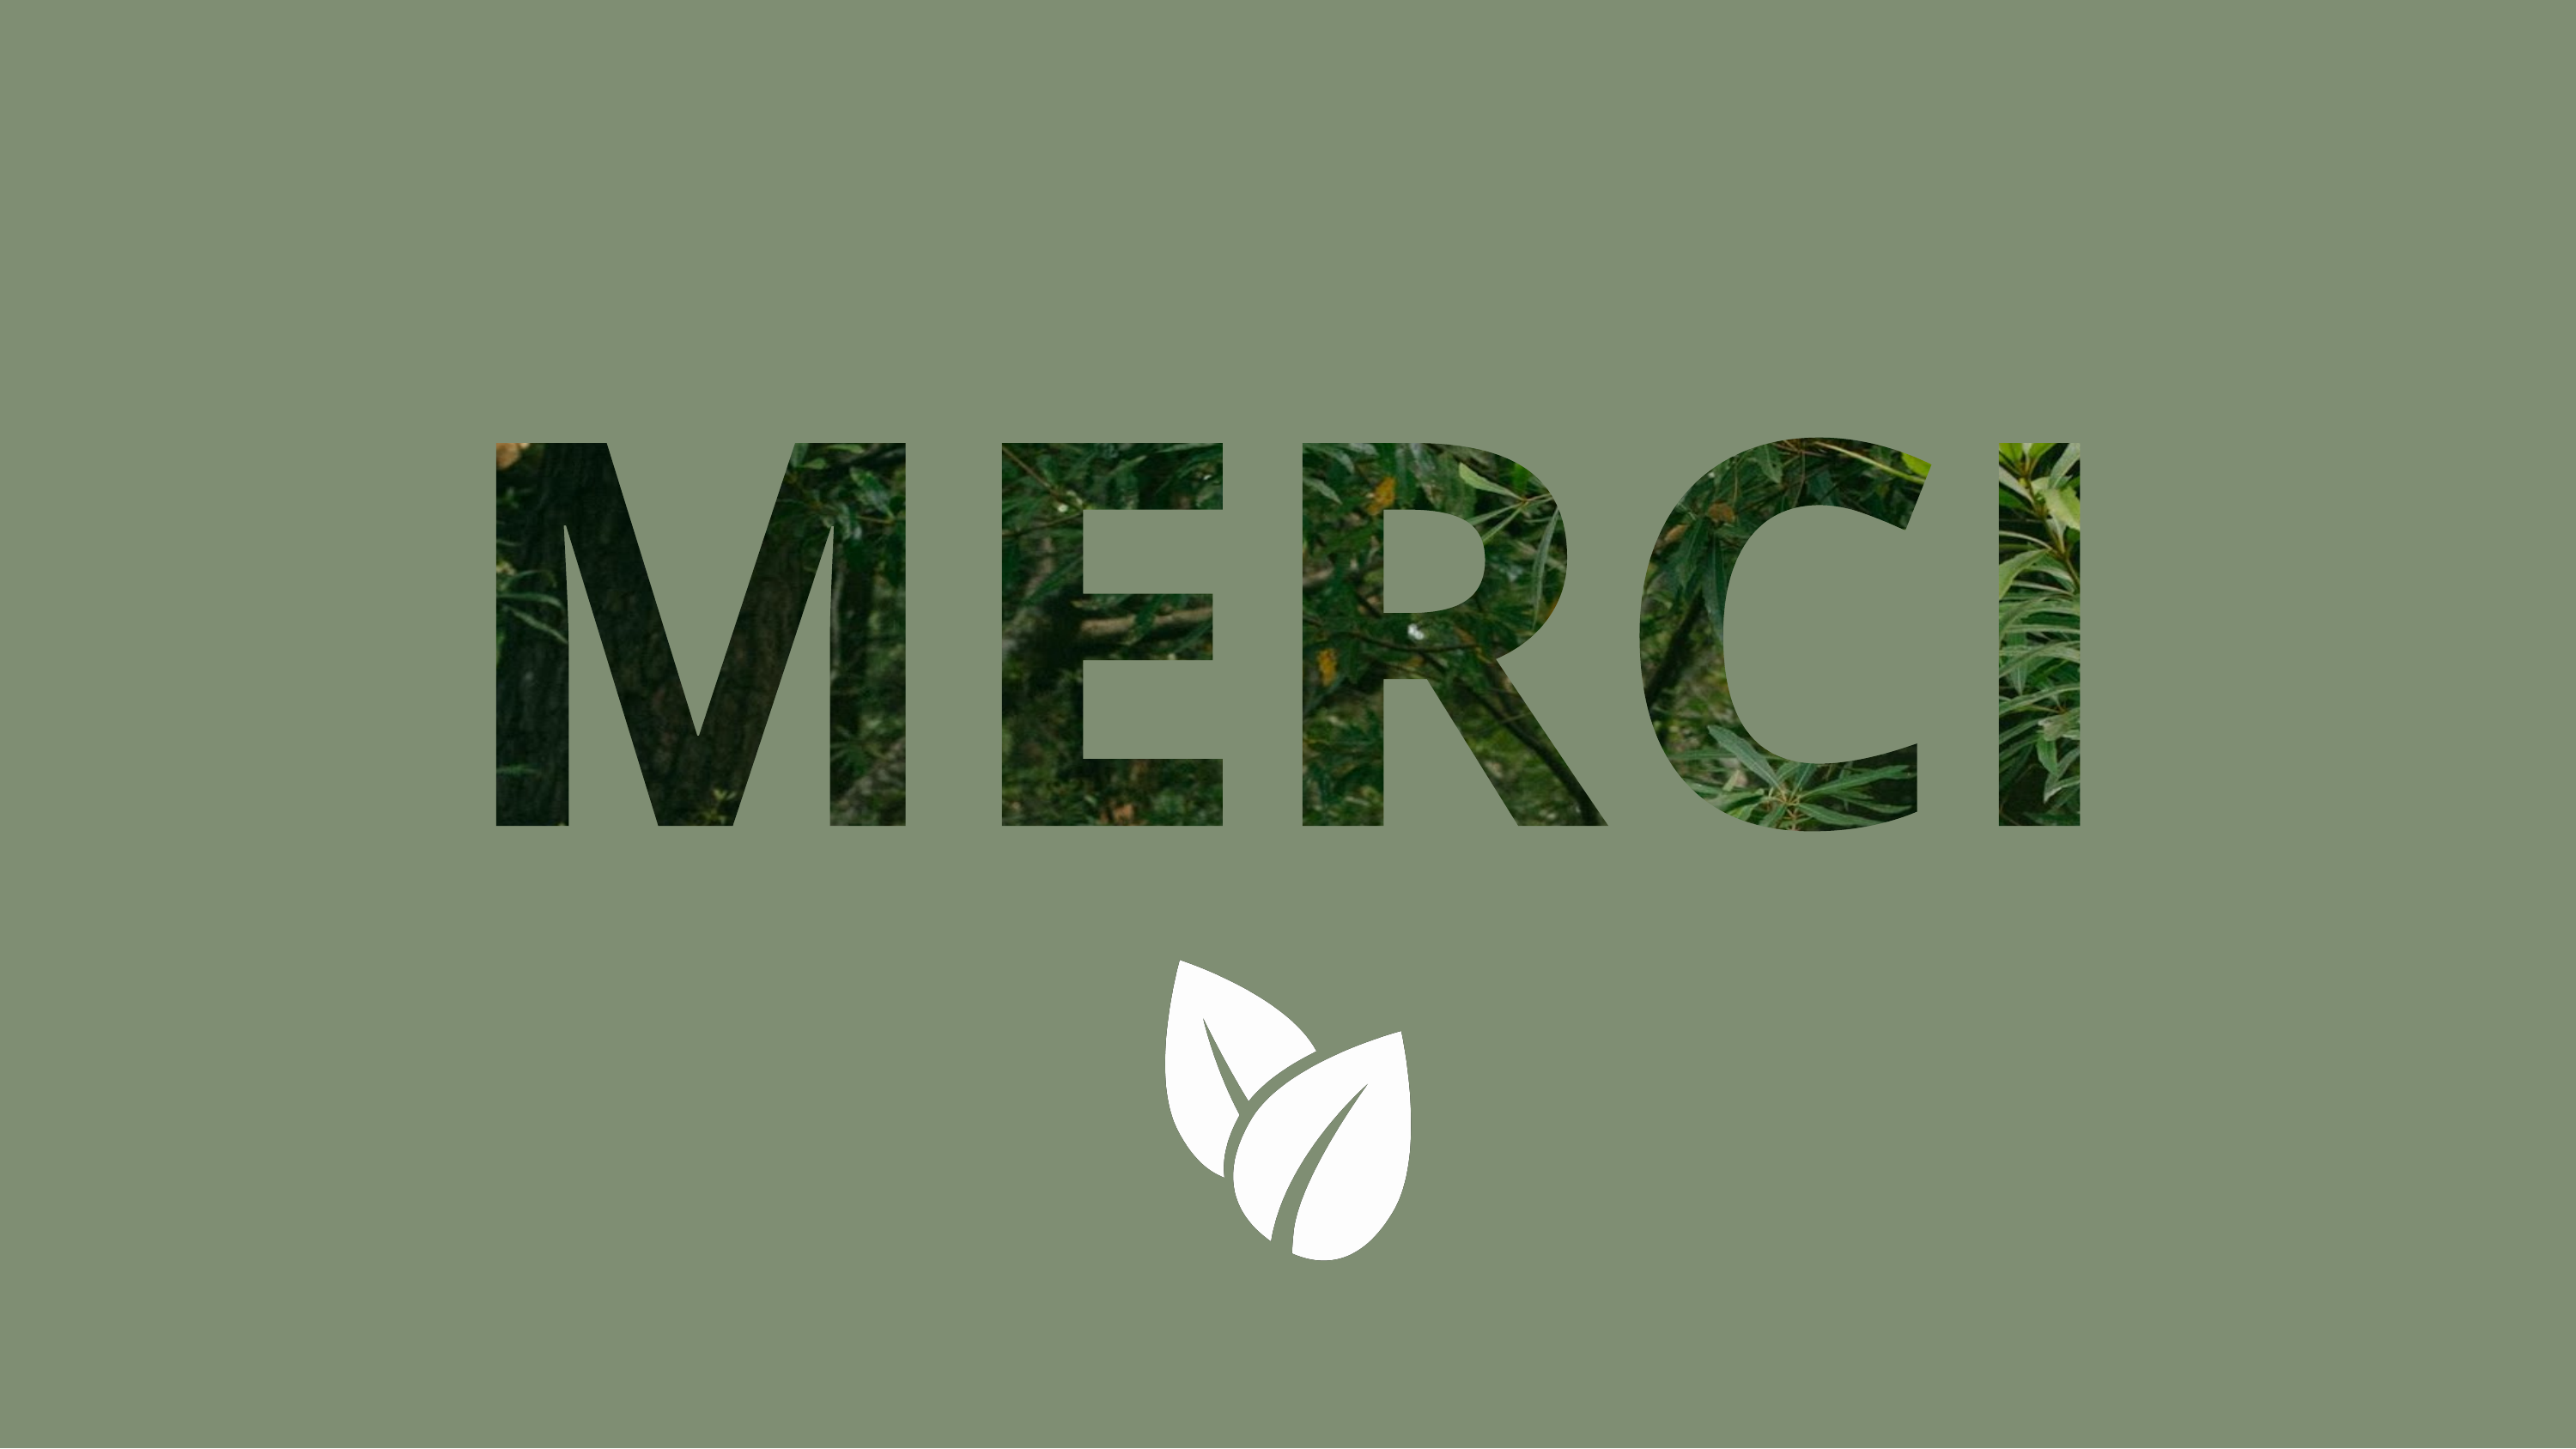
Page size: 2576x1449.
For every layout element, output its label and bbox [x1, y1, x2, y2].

text_box [0, 0, 2576, 1449]
picture [495, 437, 2081, 832]
